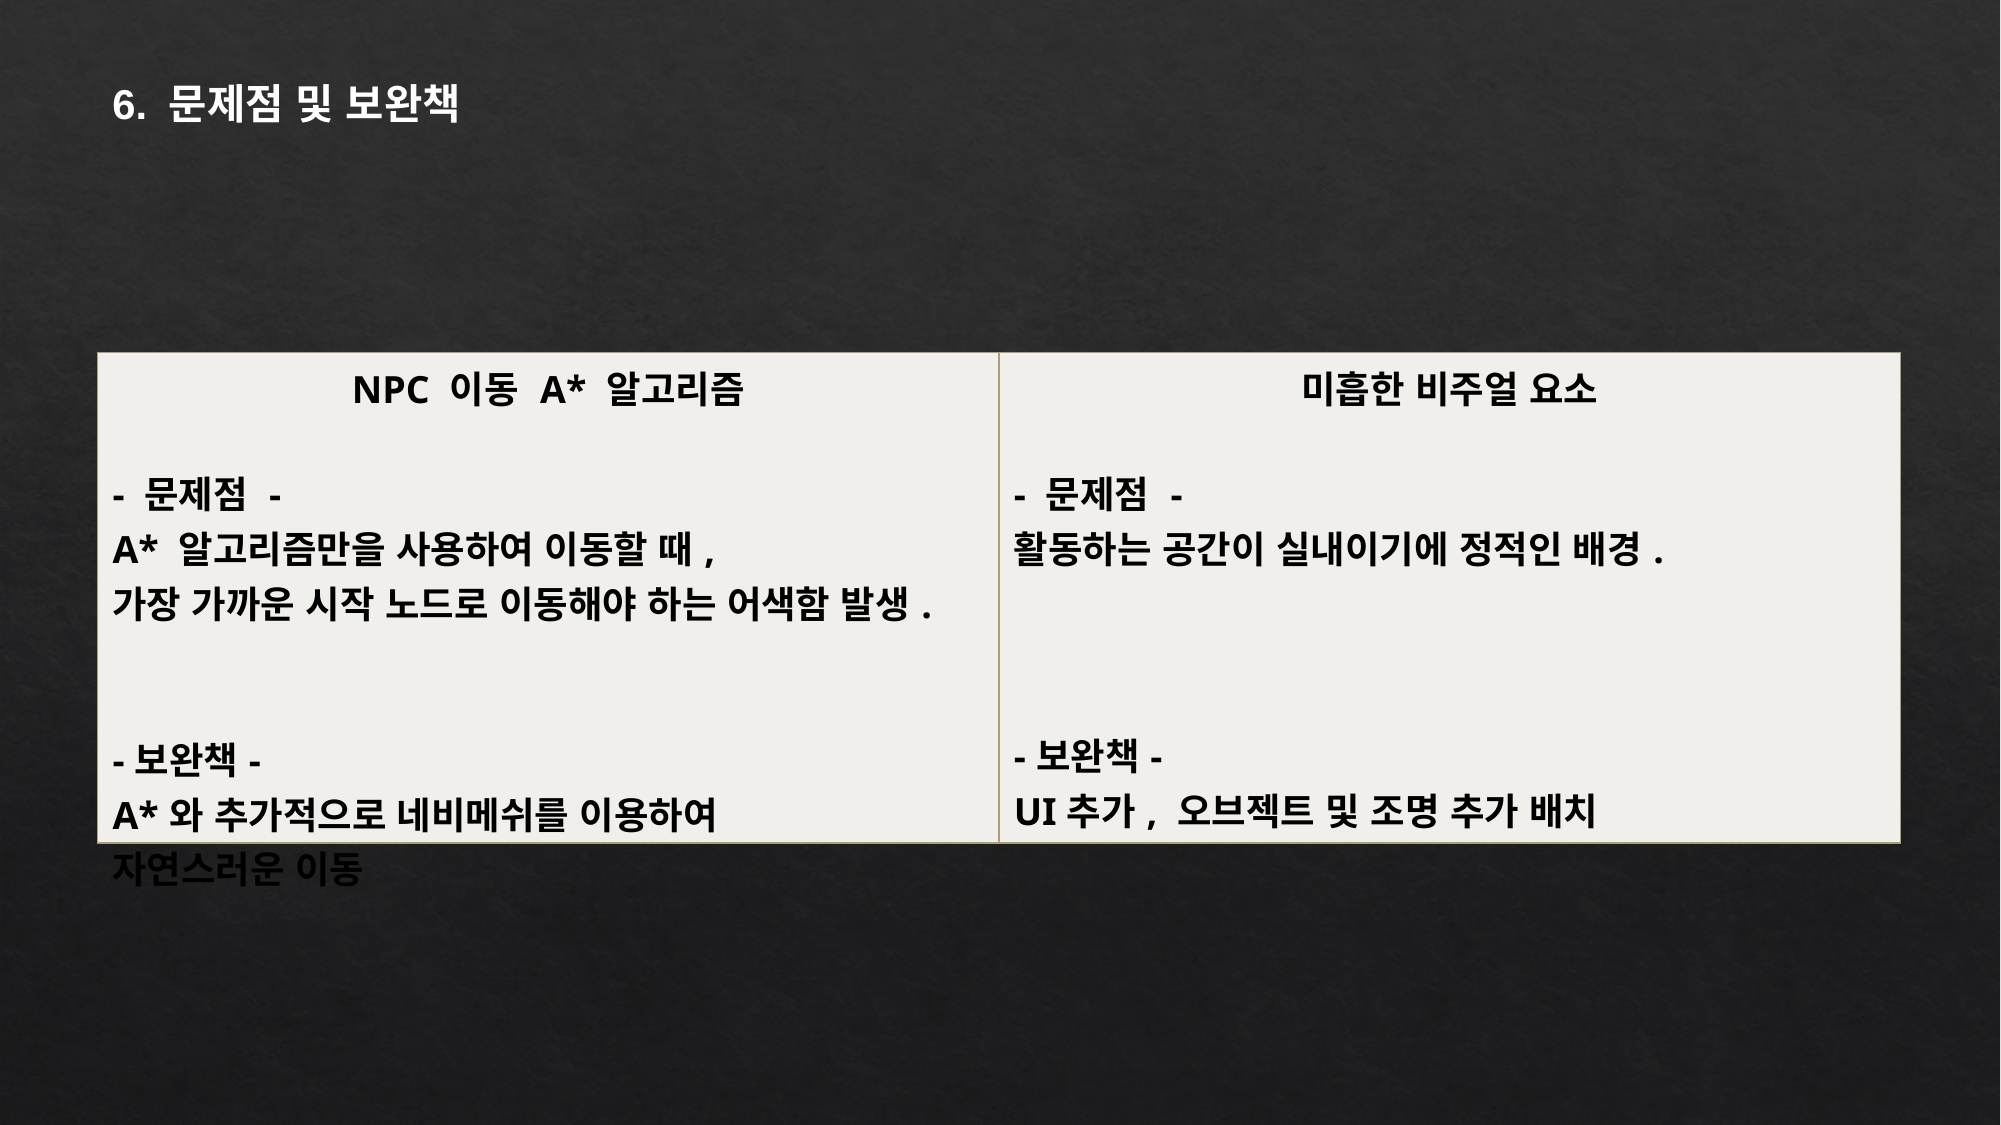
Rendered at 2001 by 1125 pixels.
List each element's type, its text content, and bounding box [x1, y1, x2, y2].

text_box 6. 문제점 및 보완책 [97, 70, 664, 135]
table_header 미흡한 비주얼 요소 - 문제점 - 활동하는 공간이 실내이기에 정적인 배경. -보완책- UI추가, 오브젝트 및 조명 추가 배치 [1000, 353, 1900, 842]
table_header NPC 이동 A* 알고리즘 - 문제점 - A* 알고리즘만을 사용하여 이동할 때, 가장 가까운 시작 노드로 이동해야 하는 어색함 발생. -보완책- A*와 추가적으로 네비메쉬를 이용하여 자연스러운 이동 [98, 353, 998, 842]
